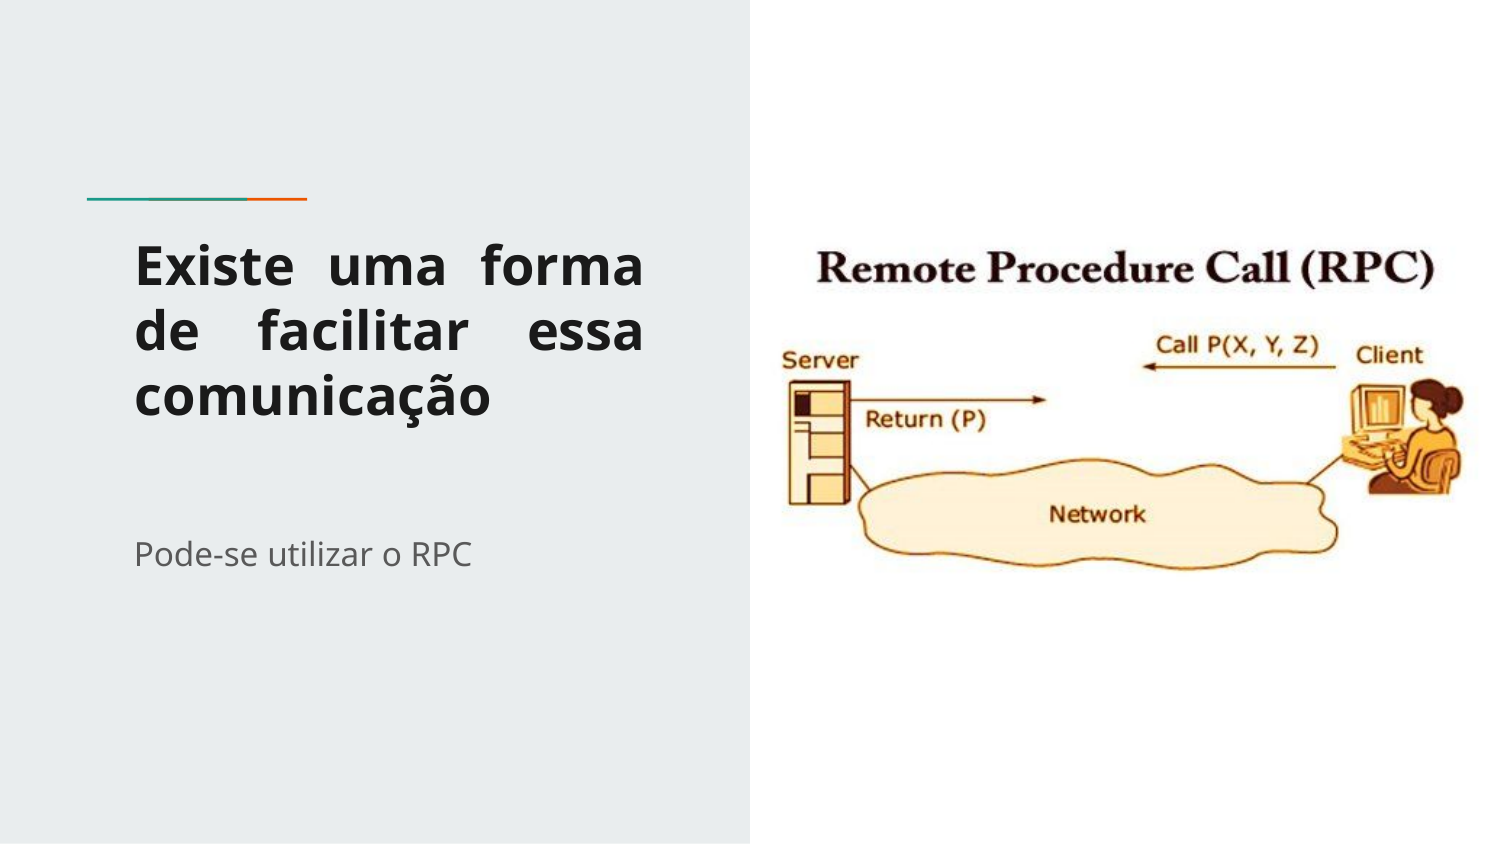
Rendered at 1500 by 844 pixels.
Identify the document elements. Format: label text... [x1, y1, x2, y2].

title Existe uma forma de facilitar essa comunicação [119, 216, 662, 494]
subtitle Pode-se utilizar o RPC [118, 518, 661, 644]
picture [759, 224, 1484, 587]
